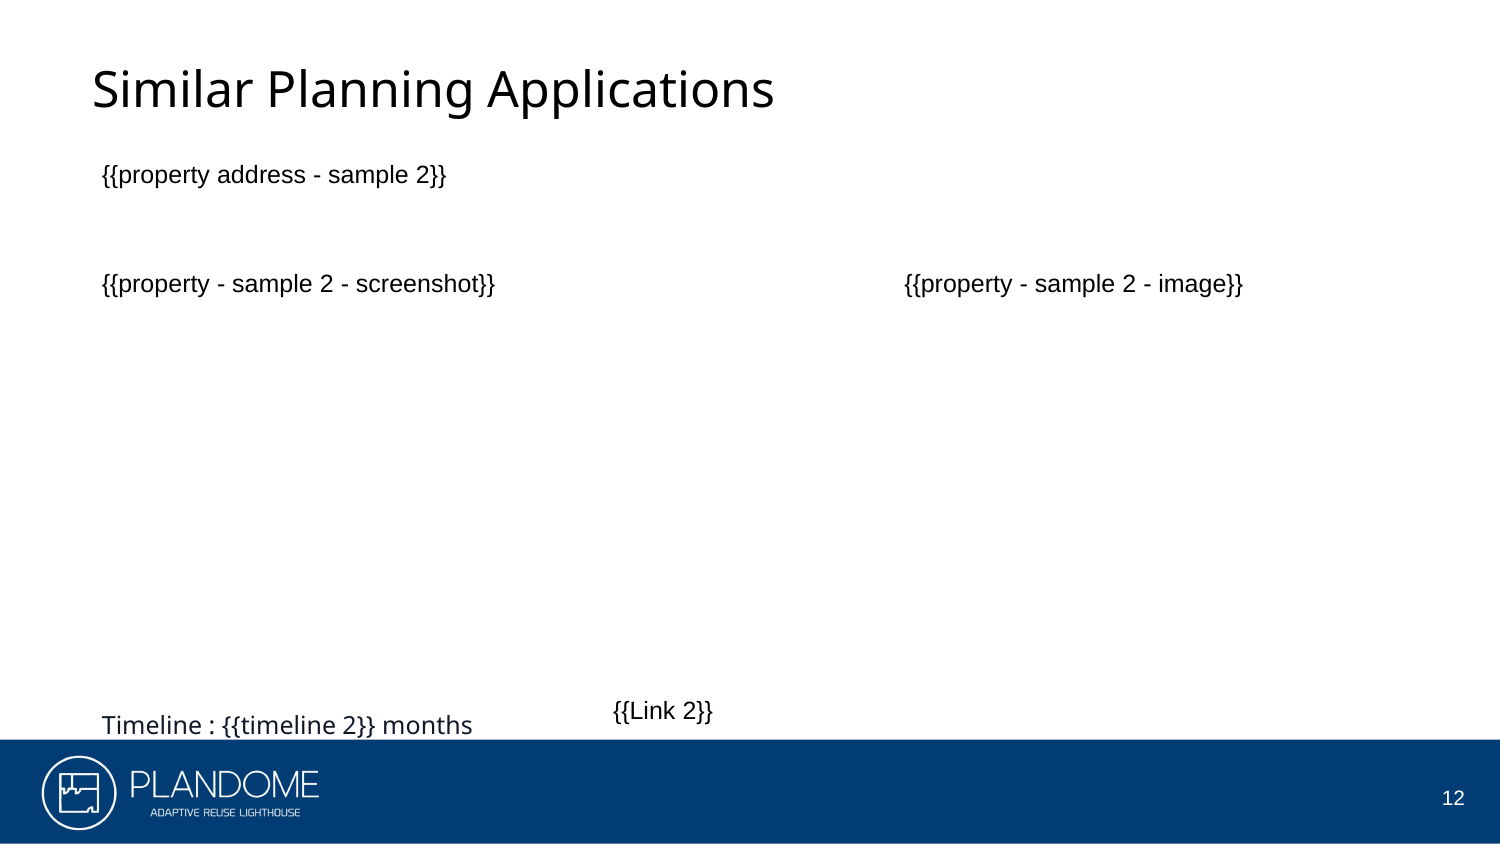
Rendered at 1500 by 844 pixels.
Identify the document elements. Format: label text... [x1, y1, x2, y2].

text_box {{property - sample 2 - image}} [889, 252, 1358, 313]
text_box Similar Planning Applications [77, 42, 1475, 137]
picture [0, 649, 389, 844]
text_box {{property - sample 2 - screenshot}} [86, 252, 556, 313]
slide_number 12 [1389, 764, 1480, 830]
text_box Timeline : {{timeline 2}} months [86, 679, 579, 755]
text_box {{property address - sample 2}} [86, 143, 556, 204]
text_box {{Link 2}} [598, 679, 917, 740]
